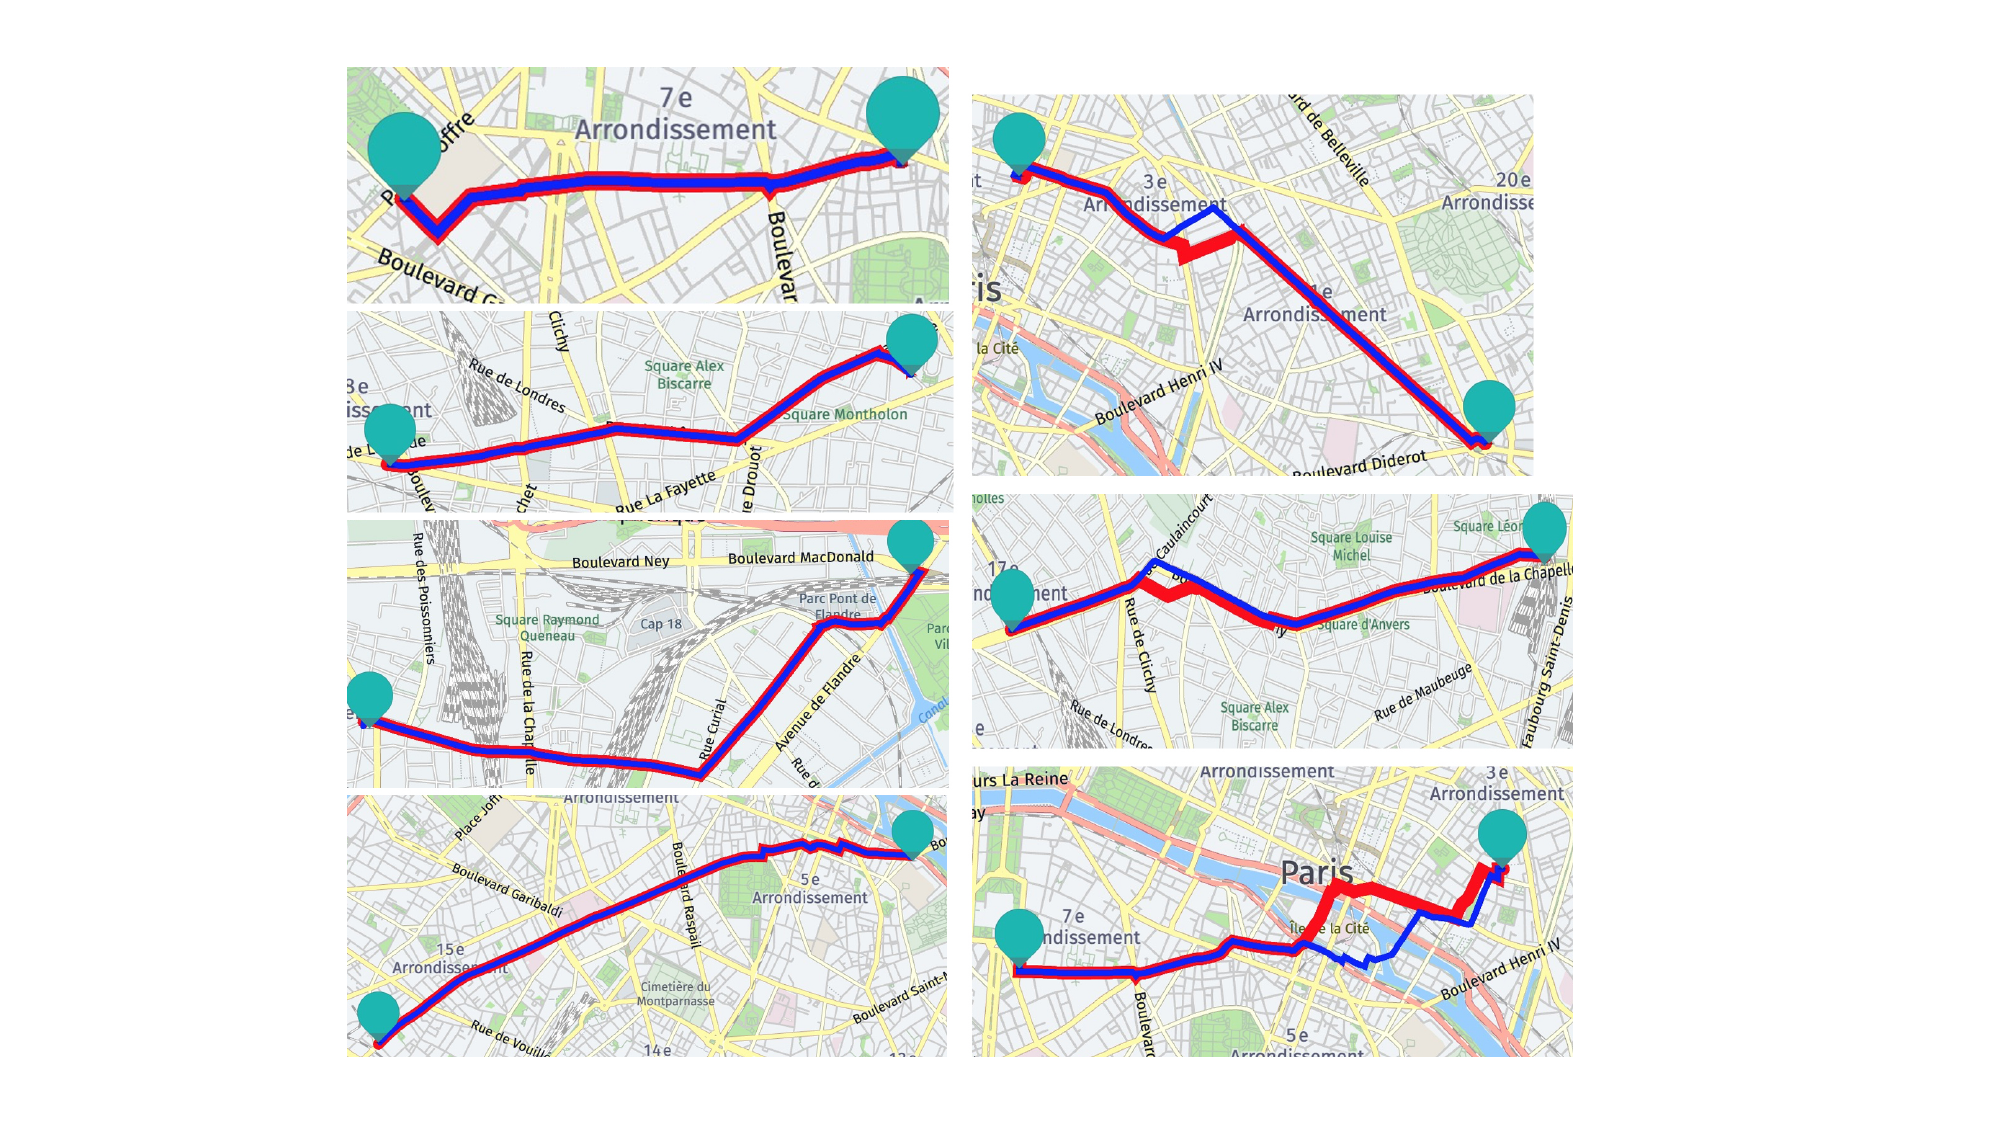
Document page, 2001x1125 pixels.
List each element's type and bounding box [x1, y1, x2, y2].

picture [347, 67, 1573, 1058]
